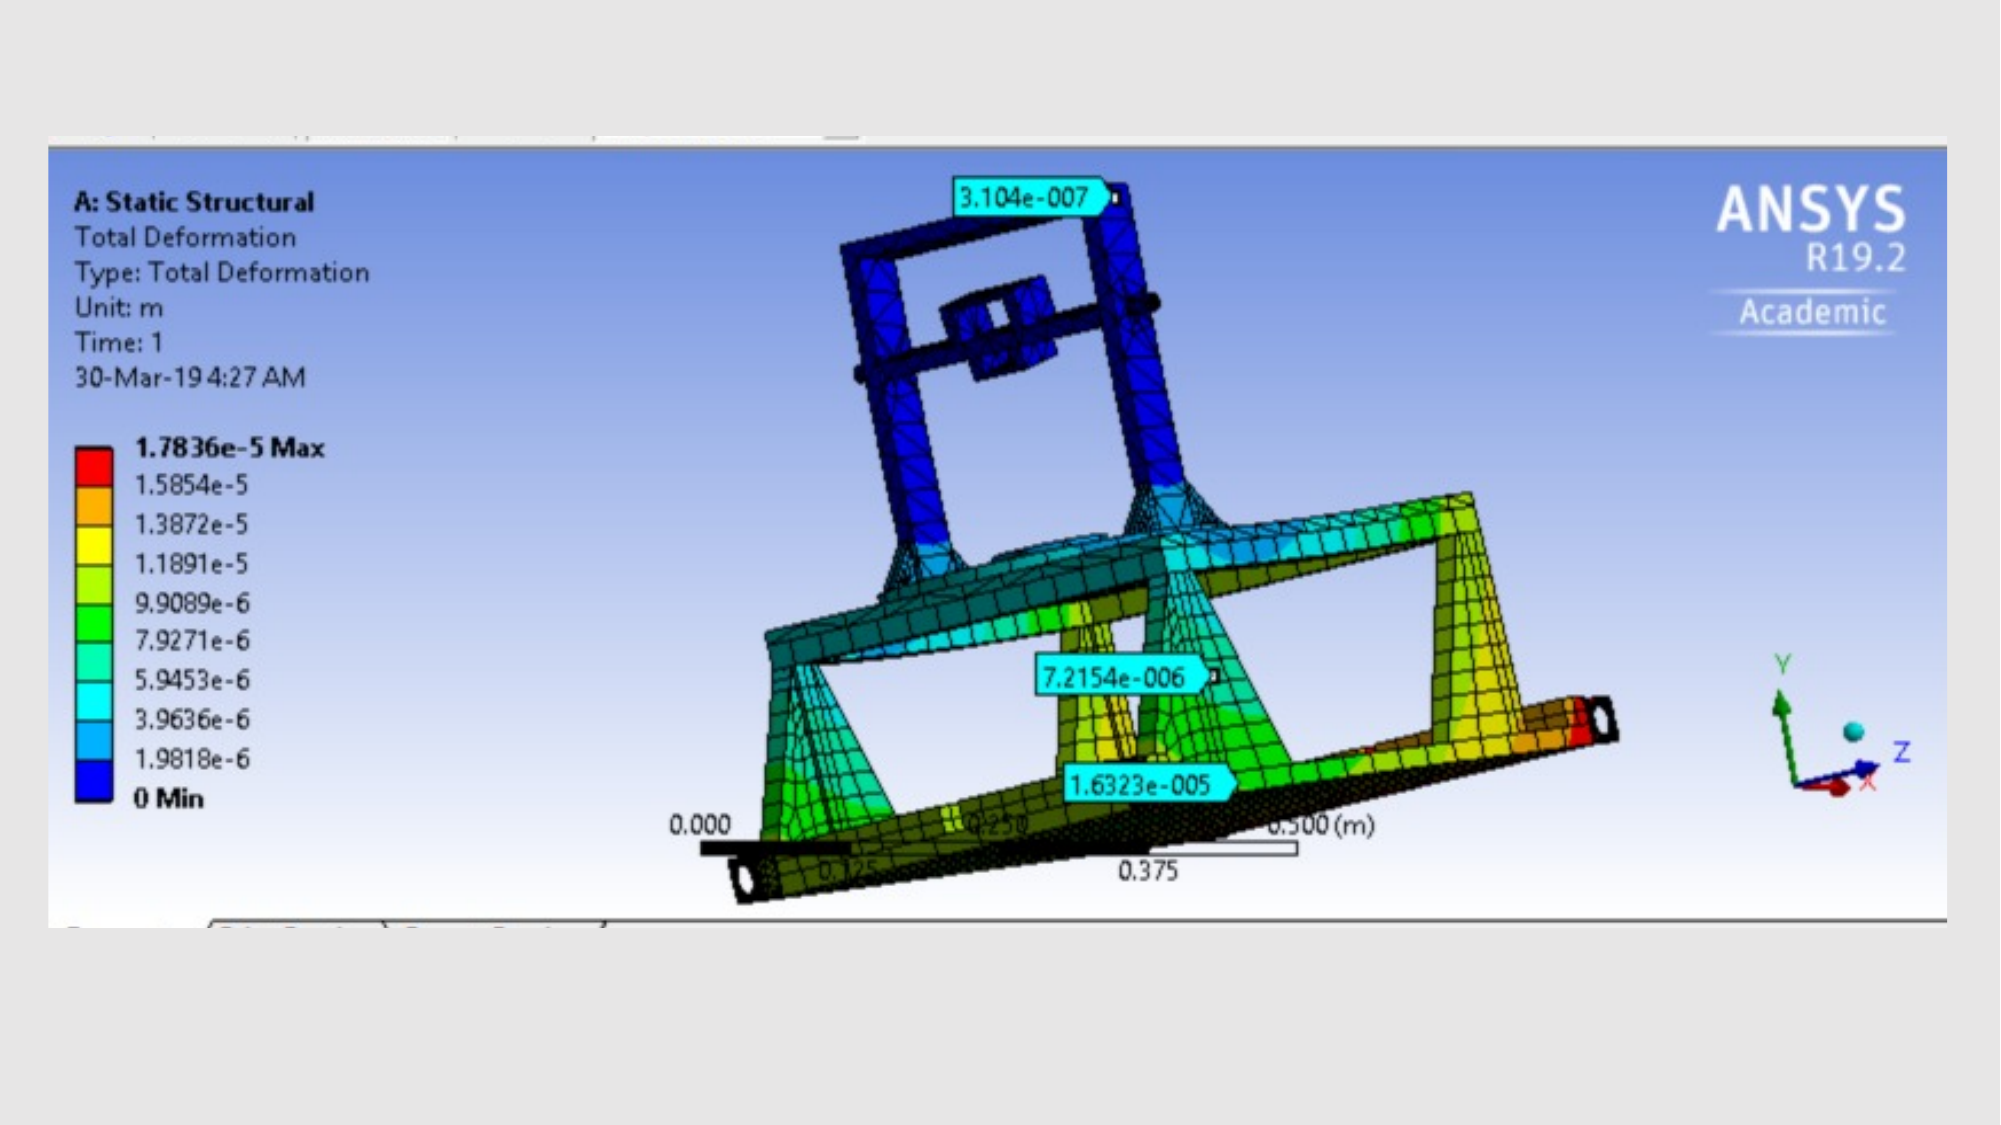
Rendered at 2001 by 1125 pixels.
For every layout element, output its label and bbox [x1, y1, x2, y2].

picture [48, 136, 1948, 928]
